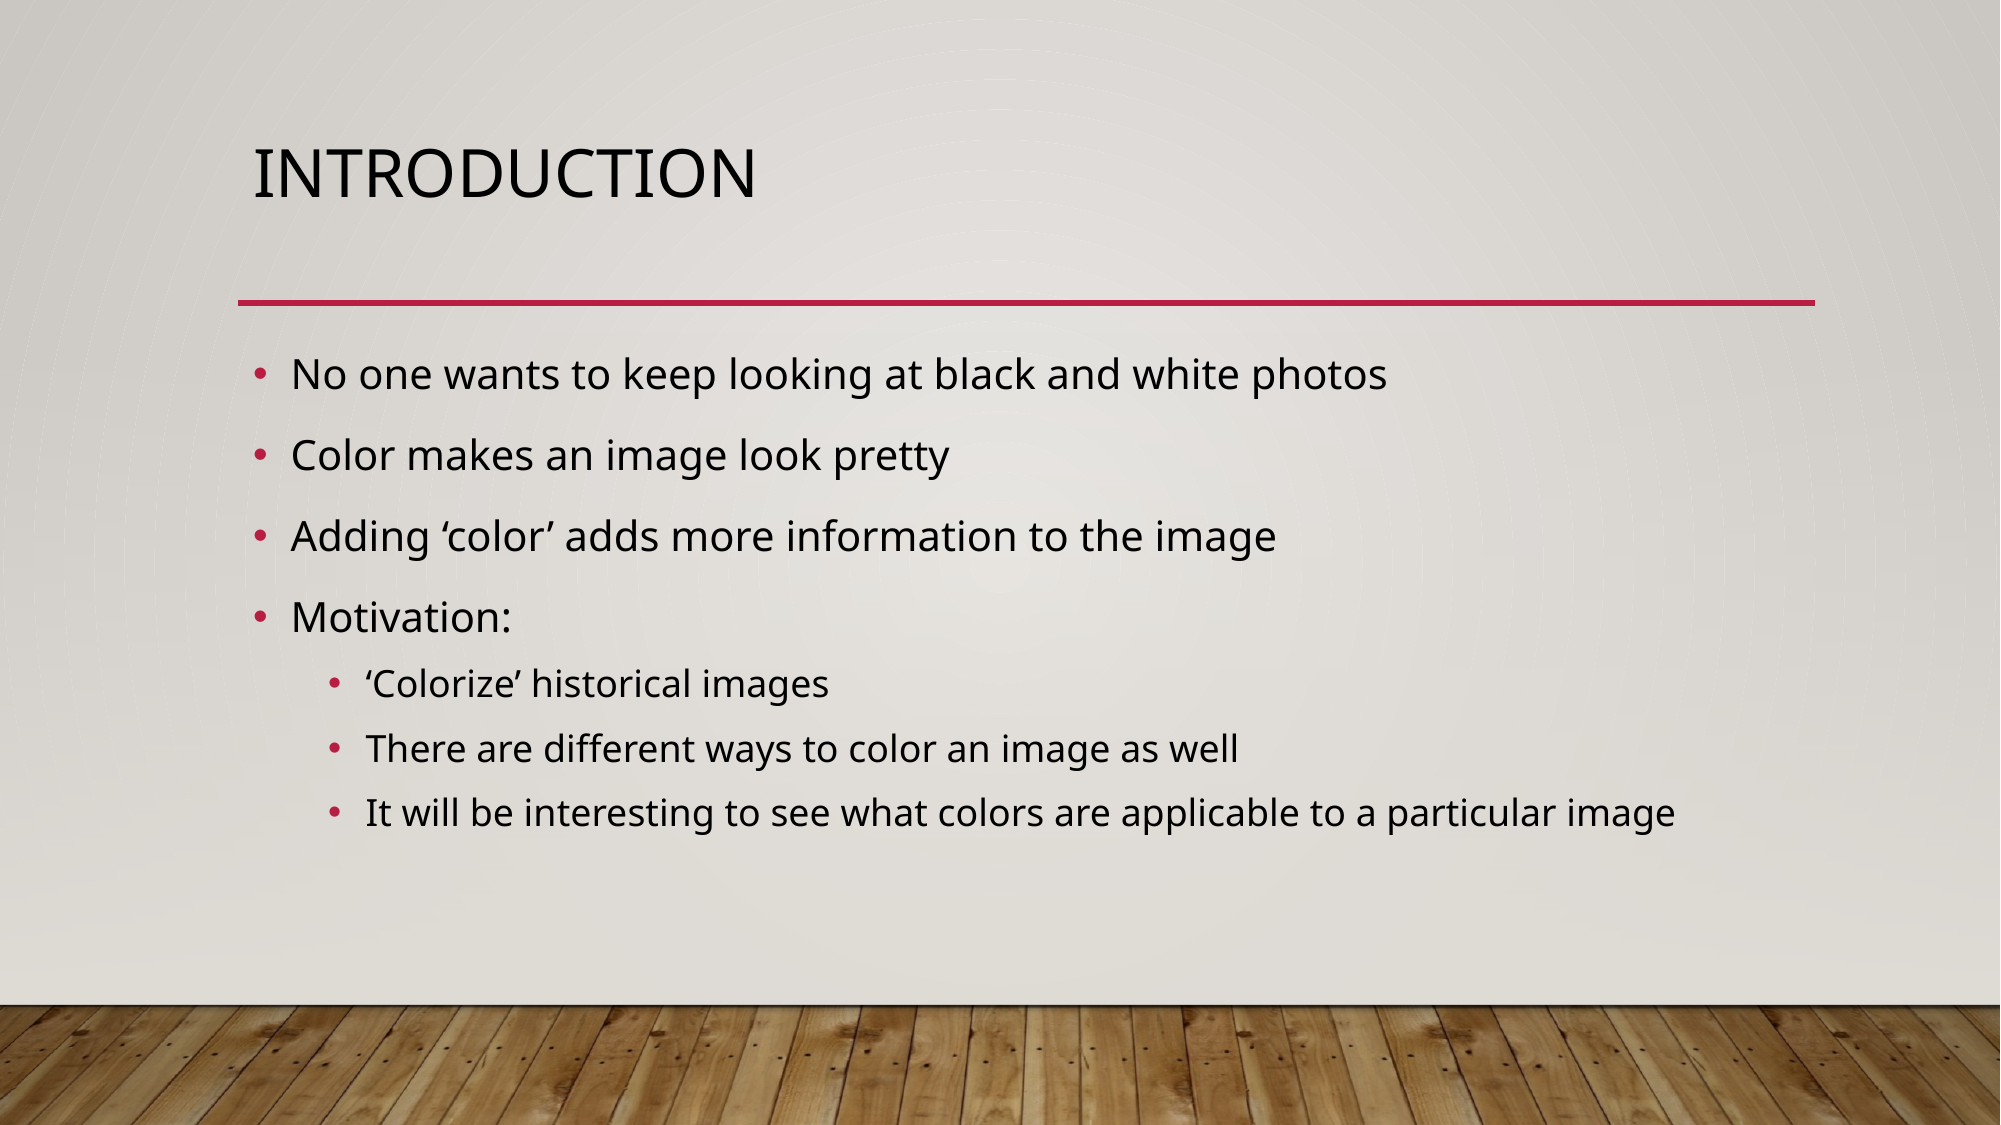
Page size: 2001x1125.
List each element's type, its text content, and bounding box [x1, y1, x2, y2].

title introduction [238, 131, 1814, 305]
picture [0, 1005, 2000, 1125]
list No one wants to keep looking at black and white photos Color makes an image look pretty Adding ‘color’ adds more information to the image Motivation: ‘Colorize’ historical images There are different ways to color an image as well It will be interesting to see what colors are applicable to a particular image [238, 330, 1814, 897]
